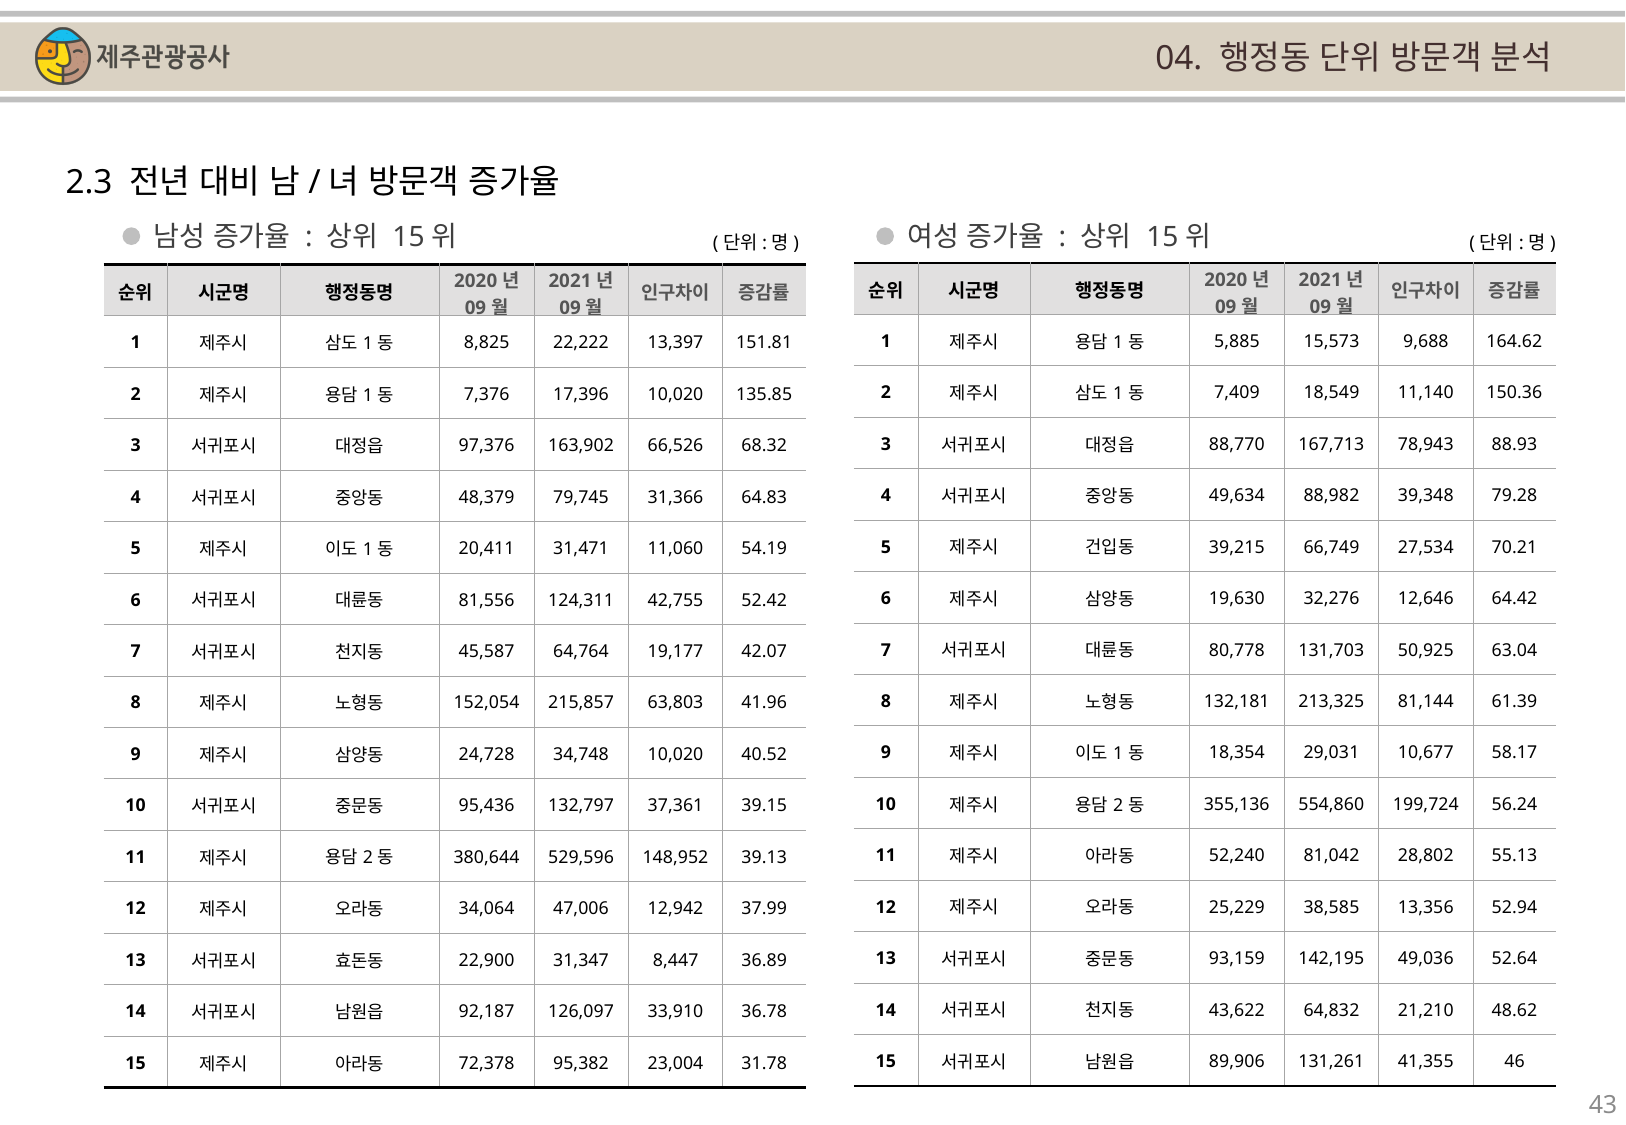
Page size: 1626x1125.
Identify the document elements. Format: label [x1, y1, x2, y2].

table_cell [629, 522, 722, 573]
table_cell [1285, 778, 1378, 828]
table_cell [1474, 315, 1556, 365]
table_cell [168, 625, 280, 676]
table_cell [1190, 624, 1284, 674]
table_cell [629, 368, 722, 418]
table_cell [1031, 469, 1189, 520]
table_cell [919, 315, 1030, 365]
table_cell [440, 419, 534, 470]
table_cell [281, 728, 439, 778]
table_cell [919, 829, 1030, 880]
table_cell [281, 368, 439, 418]
table_cell [629, 934, 722, 984]
table_cell [1285, 572, 1378, 623]
table_cell [629, 471, 722, 521]
table_cell [1031, 572, 1189, 623]
table_cell [440, 985, 534, 1036]
table_header [1285, 264, 1378, 314]
table_cell [629, 677, 722, 727]
text_box [875, 210, 1226, 260]
table_cell [629, 419, 722, 470]
table_cell [104, 419, 167, 470]
table_cell [1190, 829, 1284, 880]
table_cell [854, 521, 918, 571]
table_header [535, 266, 628, 315]
table_cell [1379, 521, 1473, 571]
table_cell [440, 625, 534, 676]
table_cell [168, 419, 280, 470]
table_cell [723, 985, 806, 1036]
table_header [440, 266, 534, 315]
table_cell [1474, 572, 1556, 623]
table_cell [104, 625, 167, 676]
table_cell [1474, 624, 1556, 674]
table_header [168, 266, 280, 315]
table_cell [1285, 366, 1378, 417]
text_box [1454, 223, 1571, 261]
table_cell [168, 574, 280, 624]
table_cell [535, 368, 628, 418]
text_box [1042, 28, 1595, 84]
table_cell [1190, 1035, 1284, 1085]
table_cell [1285, 932, 1378, 983]
table_cell [1285, 521, 1378, 571]
table_cell [1031, 521, 1189, 571]
text_box [698, 223, 814, 261]
table_cell [1031, 1035, 1189, 1085]
table_cell [1285, 881, 1378, 931]
table_cell [281, 574, 439, 624]
table_cell [919, 726, 1030, 777]
table_cell [535, 728, 628, 778]
table_cell [1285, 984, 1378, 1034]
table_cell [1474, 1035, 1556, 1063]
table_cell [1474, 469, 1556, 520]
table_cell [919, 624, 1030, 674]
table_cell [281, 1037, 439, 1086]
table_cell [919, 469, 1030, 520]
table_cell [723, 316, 806, 367]
table_cell [854, 726, 918, 777]
table_cell [1379, 469, 1473, 520]
table_header [723, 266, 806, 315]
table_cell [281, 522, 439, 573]
table_cell [1190, 932, 1284, 983]
table_cell [104, 1037, 167, 1086]
table_cell [629, 728, 722, 778]
table_cell [281, 985, 439, 1036]
table_cell [281, 471, 439, 521]
table_cell [1190, 726, 1284, 777]
table_cell [1285, 1035, 1378, 1063]
table_cell [723, 522, 806, 573]
table_cell [1190, 572, 1284, 623]
table_cell [629, 882, 722, 933]
table_cell [168, 831, 280, 881]
table_cell [440, 316, 534, 367]
table_cell [535, 779, 628, 830]
table_cell [1190, 984, 1284, 1034]
table_cell [854, 469, 918, 520]
table_cell [281, 677, 439, 727]
table_cell [854, 675, 918, 725]
table_cell [168, 728, 280, 778]
table_cell [1031, 418, 1189, 468]
table_cell [1031, 315, 1189, 365]
table_header [281, 266, 439, 315]
table_cell [440, 368, 534, 418]
table_cell [1379, 932, 1473, 983]
table_cell [854, 315, 918, 365]
table_cell [1379, 829, 1473, 880]
table_cell [1285, 469, 1378, 520]
table_cell [854, 778, 918, 828]
table_cell [104, 471, 167, 521]
table_cell [723, 779, 806, 830]
table_cell [281, 831, 439, 881]
table_cell [1285, 624, 1378, 674]
table_cell [104, 882, 167, 933]
table_cell [281, 934, 439, 984]
table_header [1190, 264, 1284, 314]
table_cell [1285, 829, 1378, 880]
table_cell [104, 316, 167, 367]
table_cell [1190, 521, 1284, 571]
table_cell [1285, 726, 1378, 777]
table_cell [1031, 881, 1189, 931]
table_cell [1031, 932, 1189, 983]
table_cell [629, 574, 722, 624]
table_cell [1474, 984, 1556, 1034]
table_cell [919, 932, 1030, 983]
table_cell [535, 625, 628, 676]
table_cell [168, 368, 280, 418]
table_cell [1190, 366, 1284, 417]
table_cell [1285, 315, 1378, 365]
table_cell [854, 624, 918, 674]
table_cell [1474, 418, 1556, 468]
table_cell [168, 677, 280, 727]
table_cell [104, 677, 167, 727]
table_cell [1379, 366, 1473, 417]
table_cell [919, 984, 1030, 1034]
table_cell [1474, 521, 1556, 571]
table_cell [535, 419, 628, 470]
table_cell [919, 881, 1030, 931]
table_cell [854, 984, 918, 1034]
table_cell [440, 779, 534, 830]
table_cell [1474, 778, 1556, 828]
table_cell [1379, 572, 1473, 623]
table_cell [1190, 881, 1284, 931]
table_cell [168, 522, 280, 573]
table_cell [723, 882, 806, 933]
table_cell [1379, 315, 1473, 365]
table_header [1379, 264, 1473, 314]
table_cell [1031, 726, 1189, 777]
table_cell [854, 572, 918, 623]
table_cell [854, 366, 918, 417]
table_cell [535, 934, 628, 984]
table_cell [440, 1037, 534, 1086]
table_cell [281, 779, 439, 830]
table_cell [1031, 778, 1189, 828]
table_cell [1379, 418, 1473, 468]
table_cell [281, 882, 439, 933]
table_cell [1190, 418, 1284, 468]
table_cell [629, 831, 722, 881]
table_cell [281, 419, 439, 470]
table_cell [1190, 778, 1284, 828]
table_cell [440, 574, 534, 624]
table_cell [1474, 675, 1556, 725]
table_cell [1031, 675, 1189, 725]
table_cell [168, 779, 280, 830]
table_cell [440, 882, 534, 933]
table_cell [723, 625, 806, 676]
table_cell [723, 728, 806, 778]
table_cell [1190, 469, 1284, 520]
table_cell [535, 522, 628, 573]
table_cell [854, 418, 918, 468]
table_cell [535, 831, 628, 881]
table_cell [1474, 829, 1556, 880]
table_cell [535, 1037, 628, 1086]
table_header [1474, 264, 1556, 314]
table_cell [723, 1037, 806, 1086]
table_cell [1031, 366, 1189, 417]
table_cell [629, 1037, 722, 1086]
table_cell [1379, 624, 1473, 674]
table_cell [723, 471, 806, 521]
table_cell [723, 574, 806, 624]
table_cell [919, 418, 1030, 468]
table_cell [919, 366, 1030, 417]
table_cell [440, 831, 534, 881]
table_cell [1031, 624, 1189, 674]
table_cell [104, 728, 167, 778]
table_cell [1474, 932, 1556, 983]
table_cell [1379, 675, 1473, 725]
table_cell [1379, 1035, 1473, 1063]
table_cell [440, 934, 534, 984]
table_cell [723, 677, 806, 727]
table_cell [854, 932, 918, 983]
table_cell [104, 574, 167, 624]
table_cell [168, 316, 280, 367]
table_cell [168, 882, 280, 933]
table_header [1031, 264, 1189, 314]
table_cell [104, 934, 167, 984]
table_cell [629, 779, 722, 830]
table_header [854, 264, 918, 314]
table_cell [1474, 881, 1556, 931]
table_cell [1379, 778, 1473, 828]
table_cell [104, 779, 167, 830]
table_cell [854, 1035, 918, 1085]
table_cell [535, 677, 628, 727]
table_header [919, 264, 1030, 314]
table_cell [919, 778, 1030, 828]
table_cell [104, 368, 167, 418]
table_cell [629, 625, 722, 676]
table_cell [104, 831, 167, 881]
picture [31, 26, 232, 87]
table_cell [919, 1035, 1030, 1085]
table_cell [854, 881, 918, 931]
table_cell [535, 985, 628, 1036]
table_cell [1285, 675, 1378, 725]
table_cell [281, 316, 439, 367]
table_cell [1379, 984, 1473, 1034]
table_cell [104, 522, 167, 573]
table_cell [104, 985, 167, 1036]
table_cell [440, 728, 534, 778]
table_cell [1379, 881, 1473, 931]
table_cell [168, 985, 280, 1036]
table_cell [1474, 726, 1556, 777]
table_cell [168, 1037, 280, 1086]
text_box [50, 152, 1144, 208]
text_box [121, 210, 472, 260]
table_cell [723, 831, 806, 881]
table_cell [168, 471, 280, 521]
table_cell [1474, 366, 1556, 417]
slide_number [1251, 1063, 1618, 1123]
table_cell [1379, 726, 1473, 777]
table_cell [1285, 418, 1378, 468]
table_cell [723, 368, 806, 418]
table_cell [723, 934, 806, 984]
table_cell [440, 471, 534, 521]
table_cell [535, 471, 628, 521]
table_cell [440, 677, 534, 727]
table_cell [629, 316, 722, 367]
table_header [629, 266, 722, 315]
table_cell [723, 419, 806, 470]
table_cell [535, 574, 628, 624]
table_cell [1190, 315, 1284, 365]
table_cell [919, 572, 1030, 623]
table_header [104, 266, 167, 315]
table_cell [440, 522, 534, 573]
table_cell [854, 829, 918, 880]
table_cell [919, 675, 1030, 725]
table_cell [919, 521, 1030, 571]
table_cell [1190, 675, 1284, 725]
table_cell [1031, 984, 1189, 1034]
table_cell [629, 985, 722, 1036]
table_cell [535, 882, 628, 933]
table_cell [281, 625, 439, 676]
table_cell [168, 934, 280, 984]
table_cell [535, 316, 628, 367]
table_cell [1031, 829, 1189, 880]
